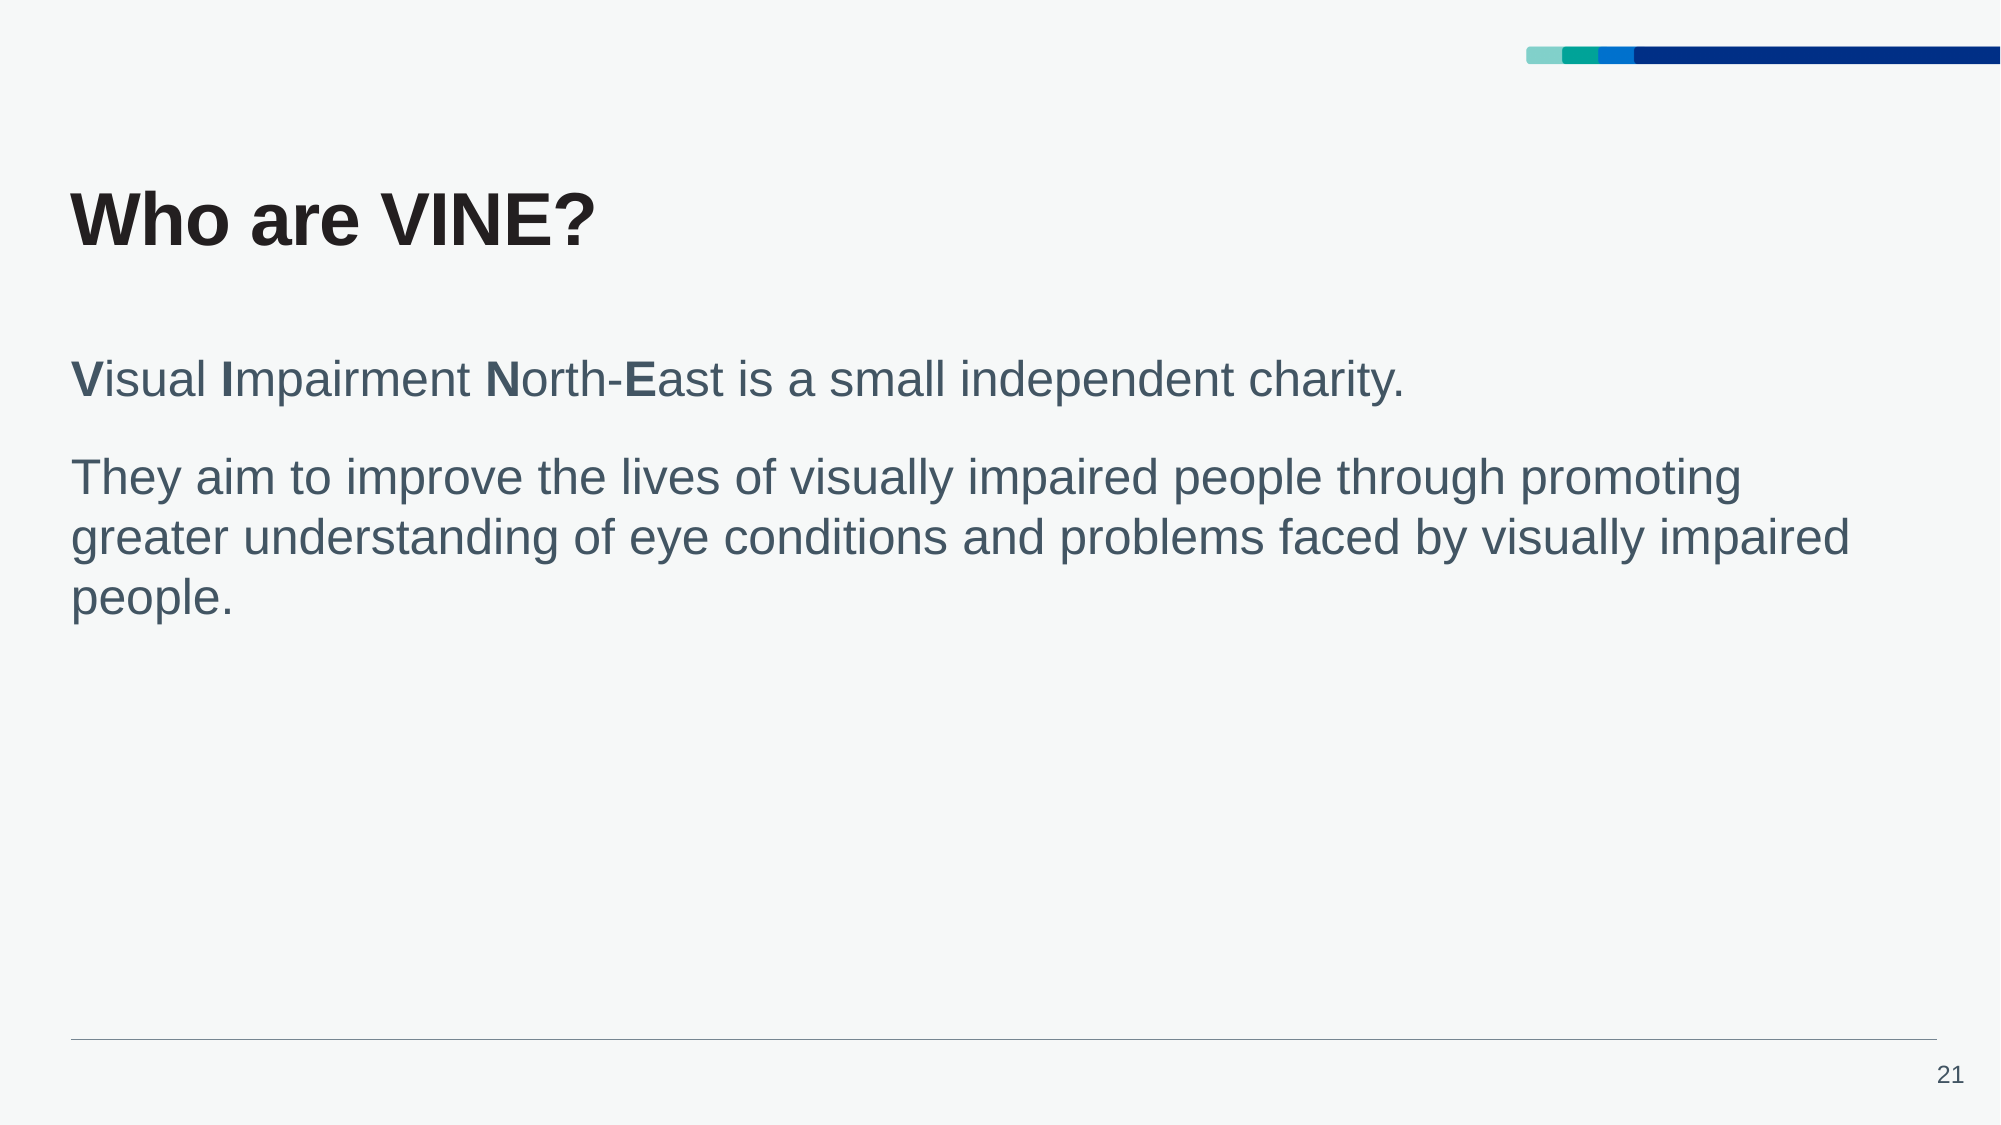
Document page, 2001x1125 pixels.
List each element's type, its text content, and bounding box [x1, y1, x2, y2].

title Who are VINE? [70, 149, 1942, 292]
list Visual Impairment North-East is a small independent charity. They aim to improve the lives of visually impaired people through promoting greater understanding of eye conditions and problems faced by visually impaired people. [70, 346, 1890, 1022]
picture [1513, 41, 2001, 71]
